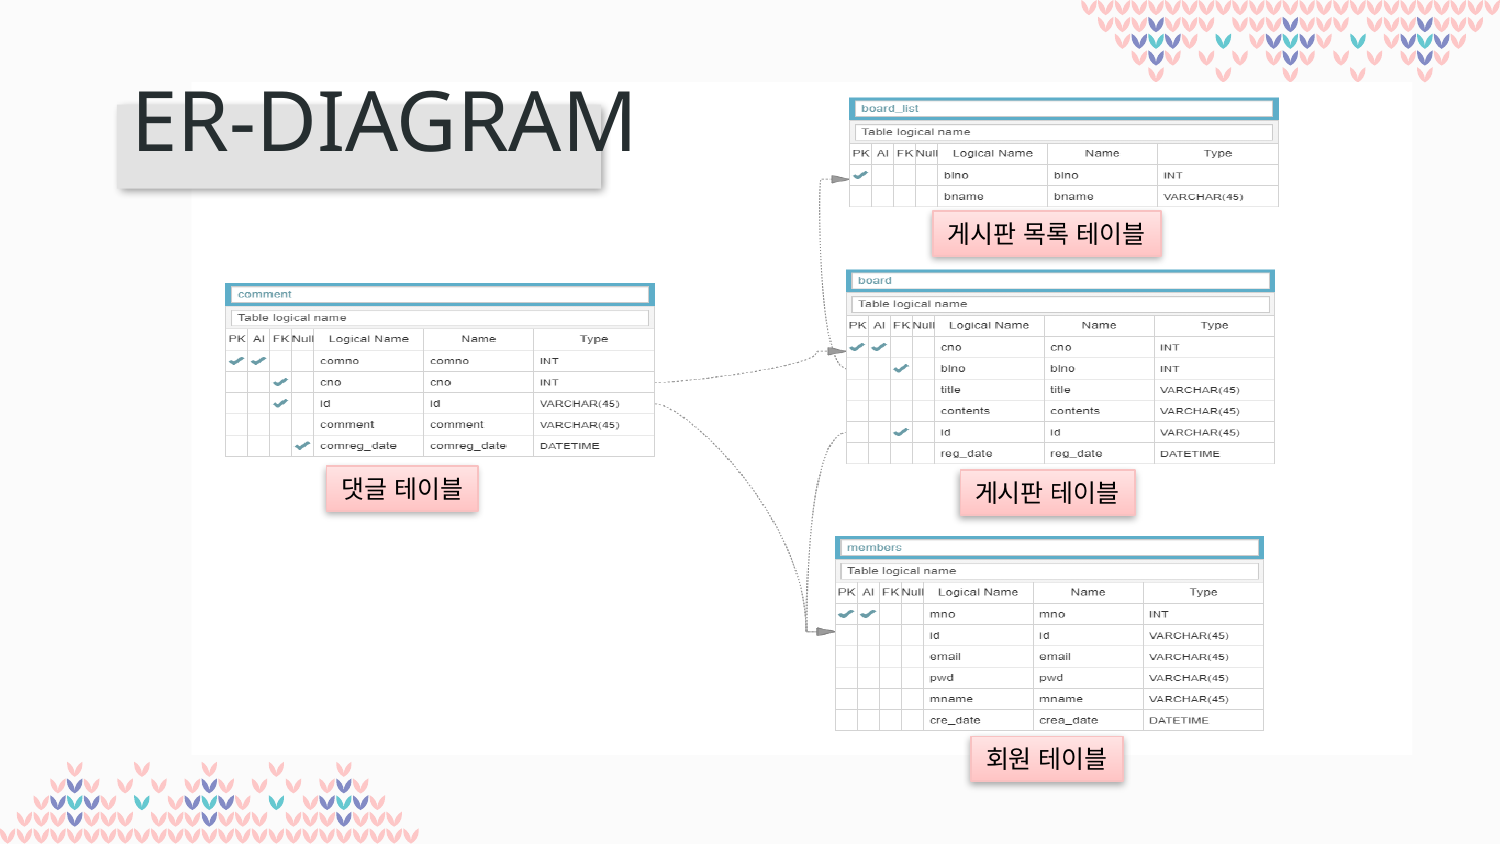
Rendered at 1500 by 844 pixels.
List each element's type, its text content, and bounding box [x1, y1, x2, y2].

picture [190, 82, 1413, 756]
text_box ER-DIAGRAM [116, 52, 693, 147]
text_box 회원 테이블 [970, 764, 1124, 782]
text_box [115, 102, 185, 191]
